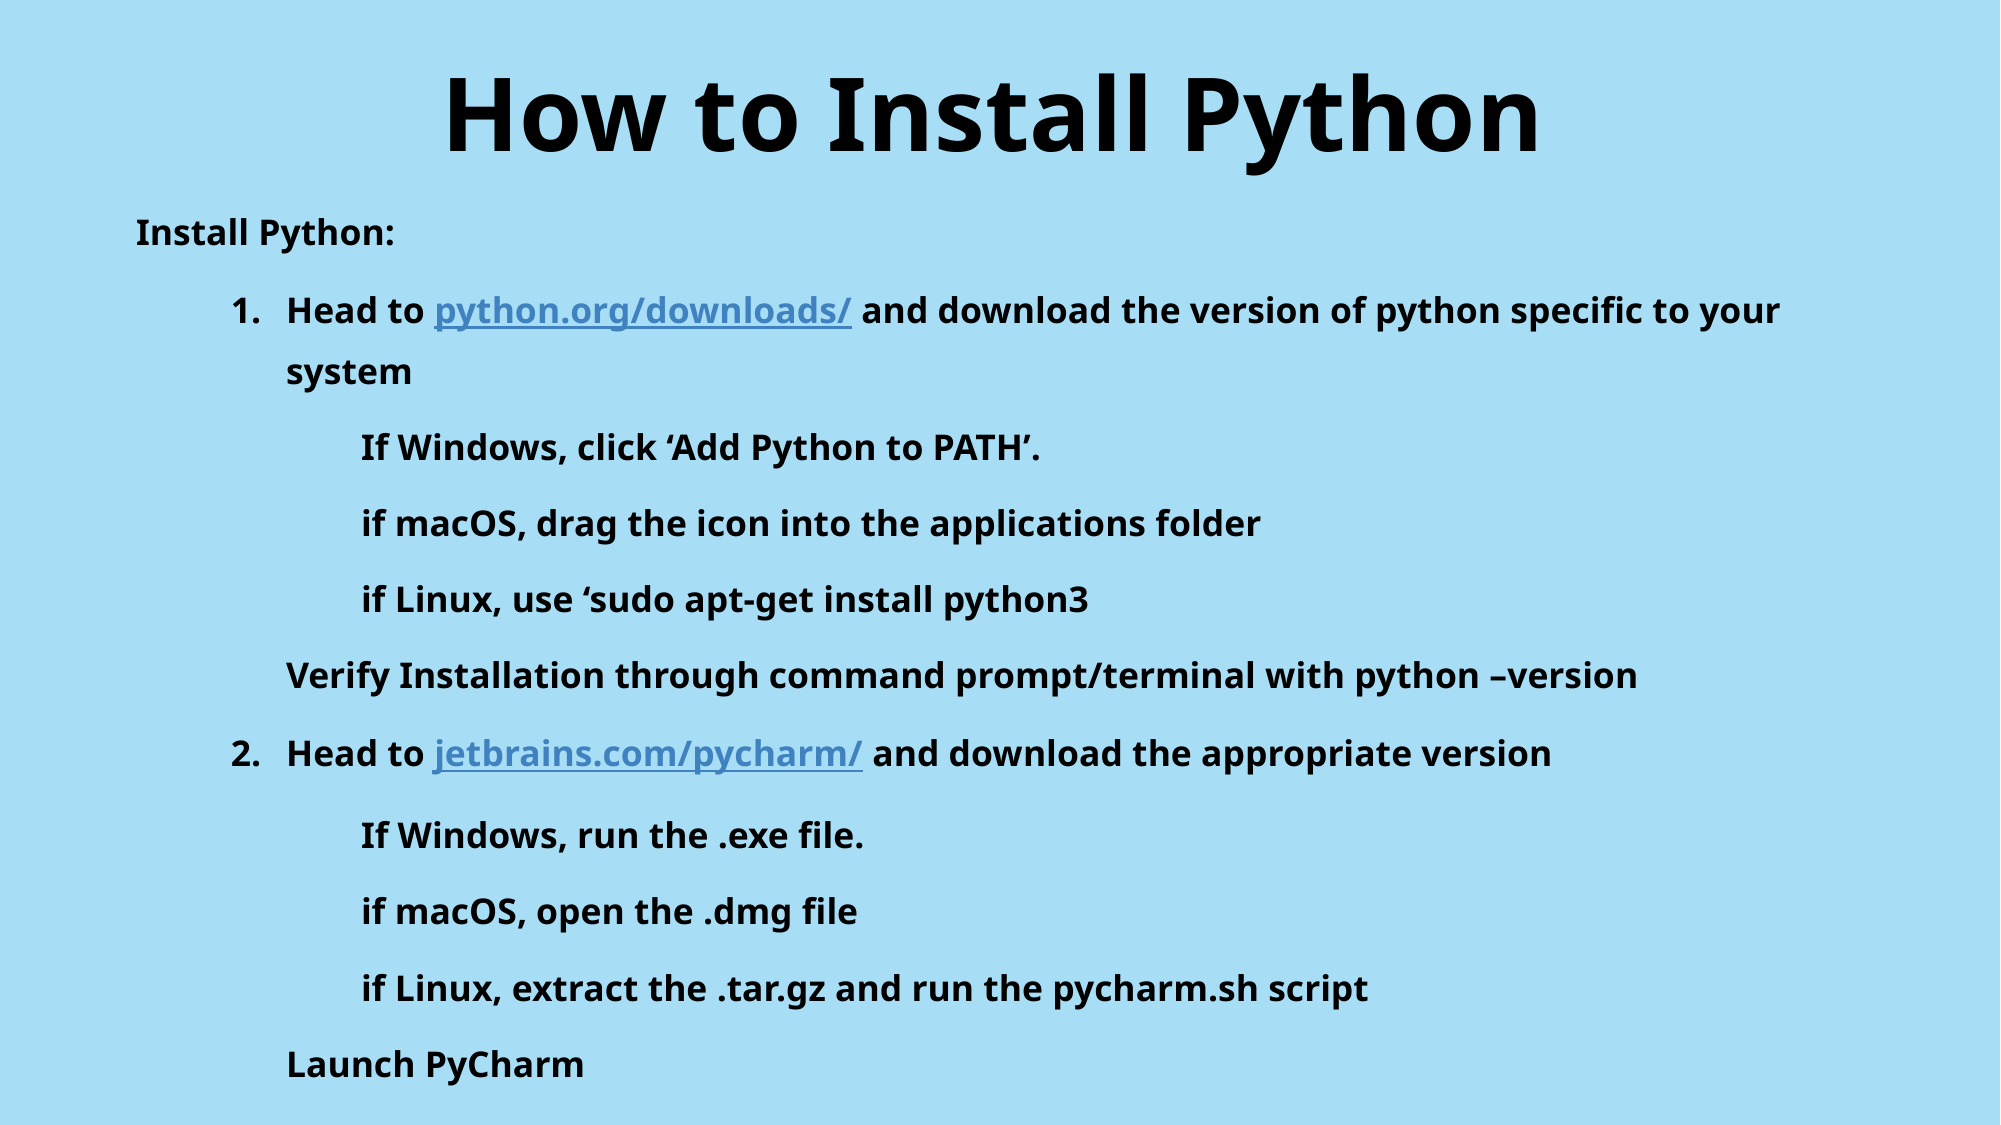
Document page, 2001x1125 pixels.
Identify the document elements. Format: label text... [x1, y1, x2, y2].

list Install Python: Head to python.org/downloads/ and download the version of python specific to your system If Windows, click ‘Add Python to PATH’. if macOS, drag the icon into the applications folder if Linux, use ‘sudo apt-get install python3 Verify Installation through command prompt/terminal with python –version Head to jetbrains.com/pycharm/ and download the appropriate version If Windows, run the .exe file. if macOS, open the .dmg file if Linux, extract the .tar.gz and run the pycharm.sh script Launch PyCharm Watch Instructor for further instructions [121, 189, 1864, 1099]
title How to Install Python [234, 39, 1750, 180]
